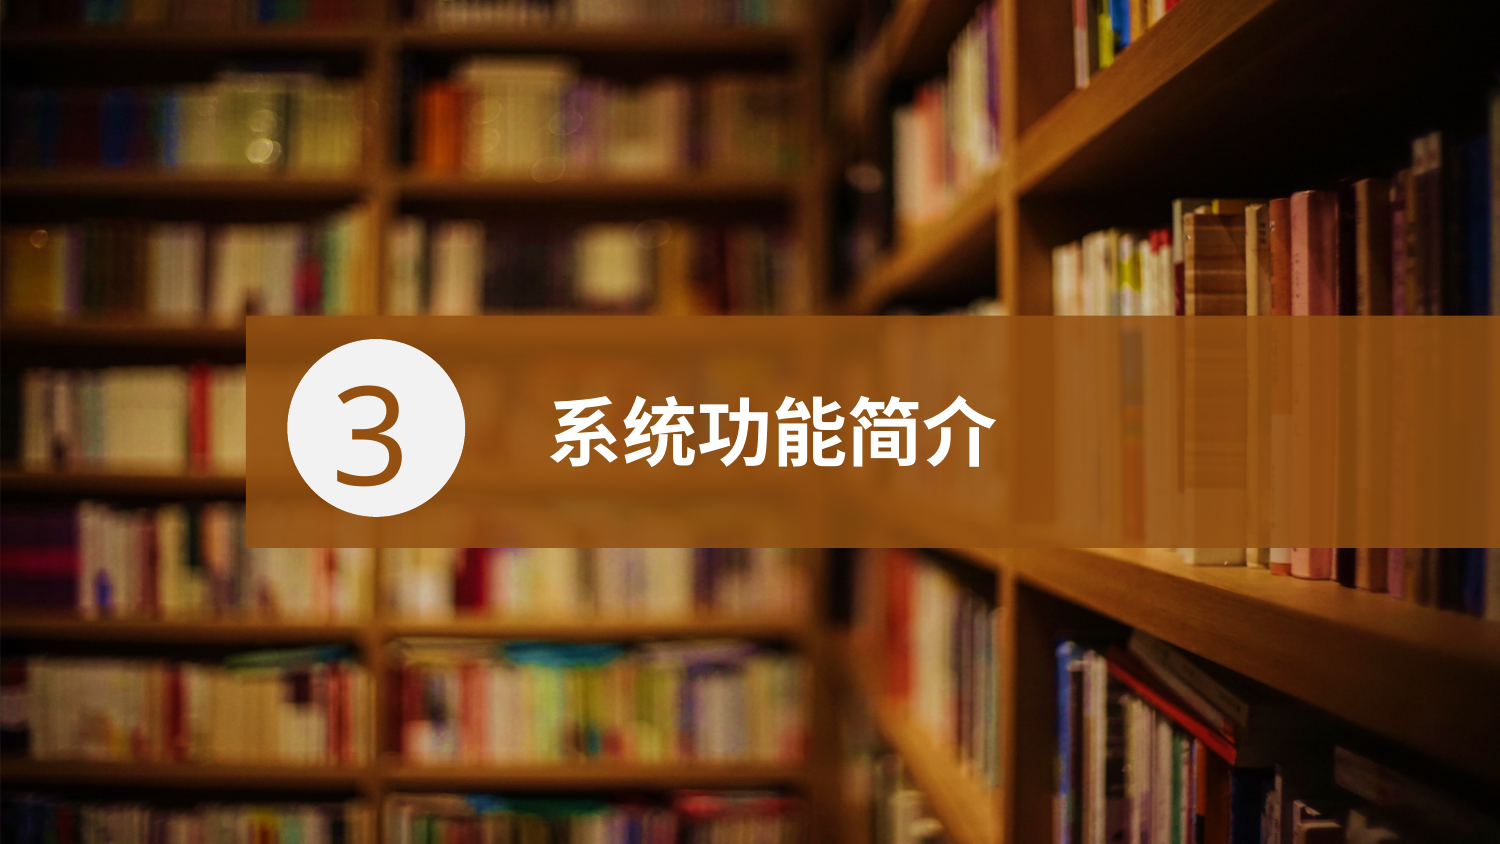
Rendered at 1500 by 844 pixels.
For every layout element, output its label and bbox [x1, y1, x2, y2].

text_box [289, 340, 464, 523]
picture [0, 0, 1500, 844]
